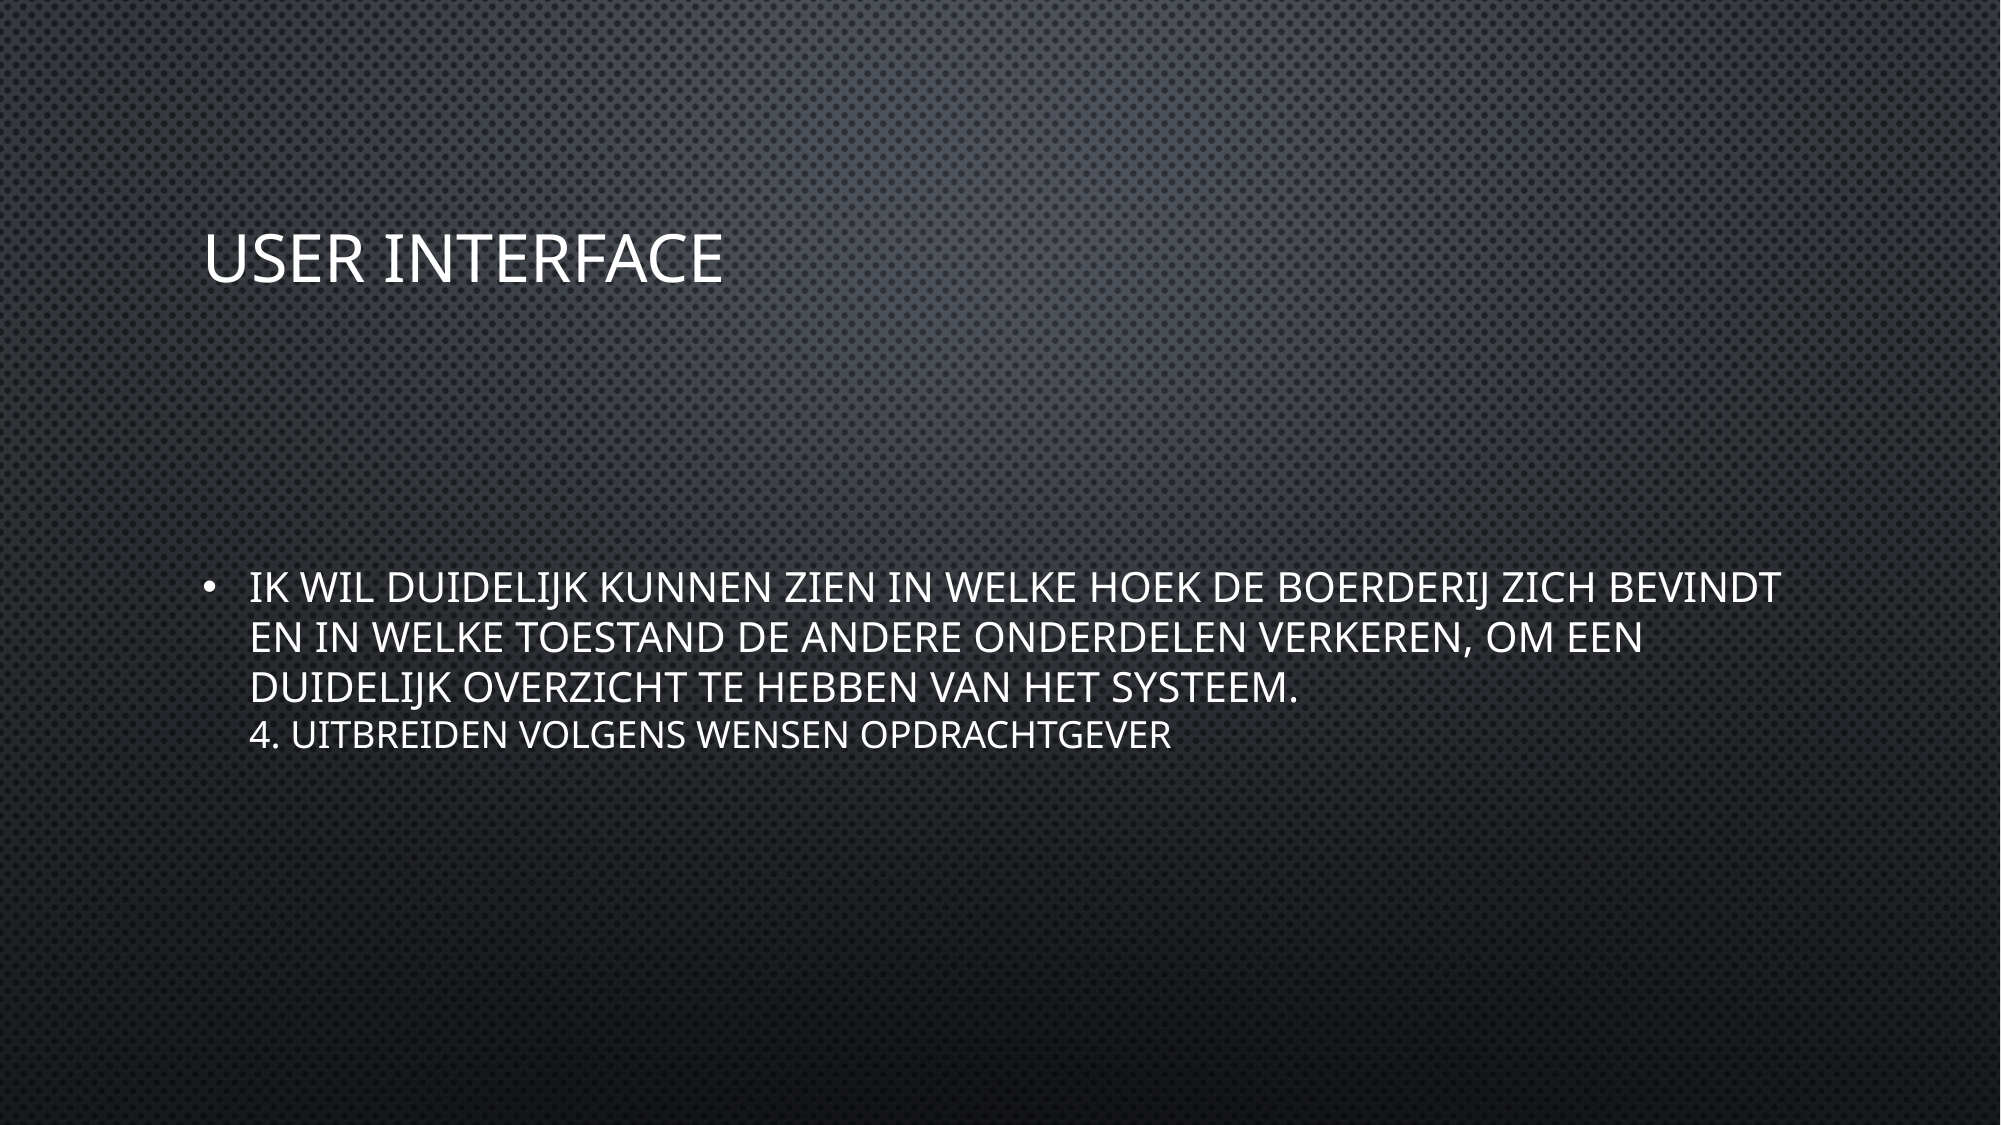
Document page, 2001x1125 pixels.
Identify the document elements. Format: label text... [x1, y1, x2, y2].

title User interface [187, 99, 1813, 413]
list Ik wil duidelijk kunnen zien in welke hoek de boerderij zich bevindt en in welke toestand de andere onderdelen verkeren, om een duidelijk overzicht te hebben van het systeem. 4. Uitbreiden volgens wensen opdrachtgever [187, 437, 1813, 950]
